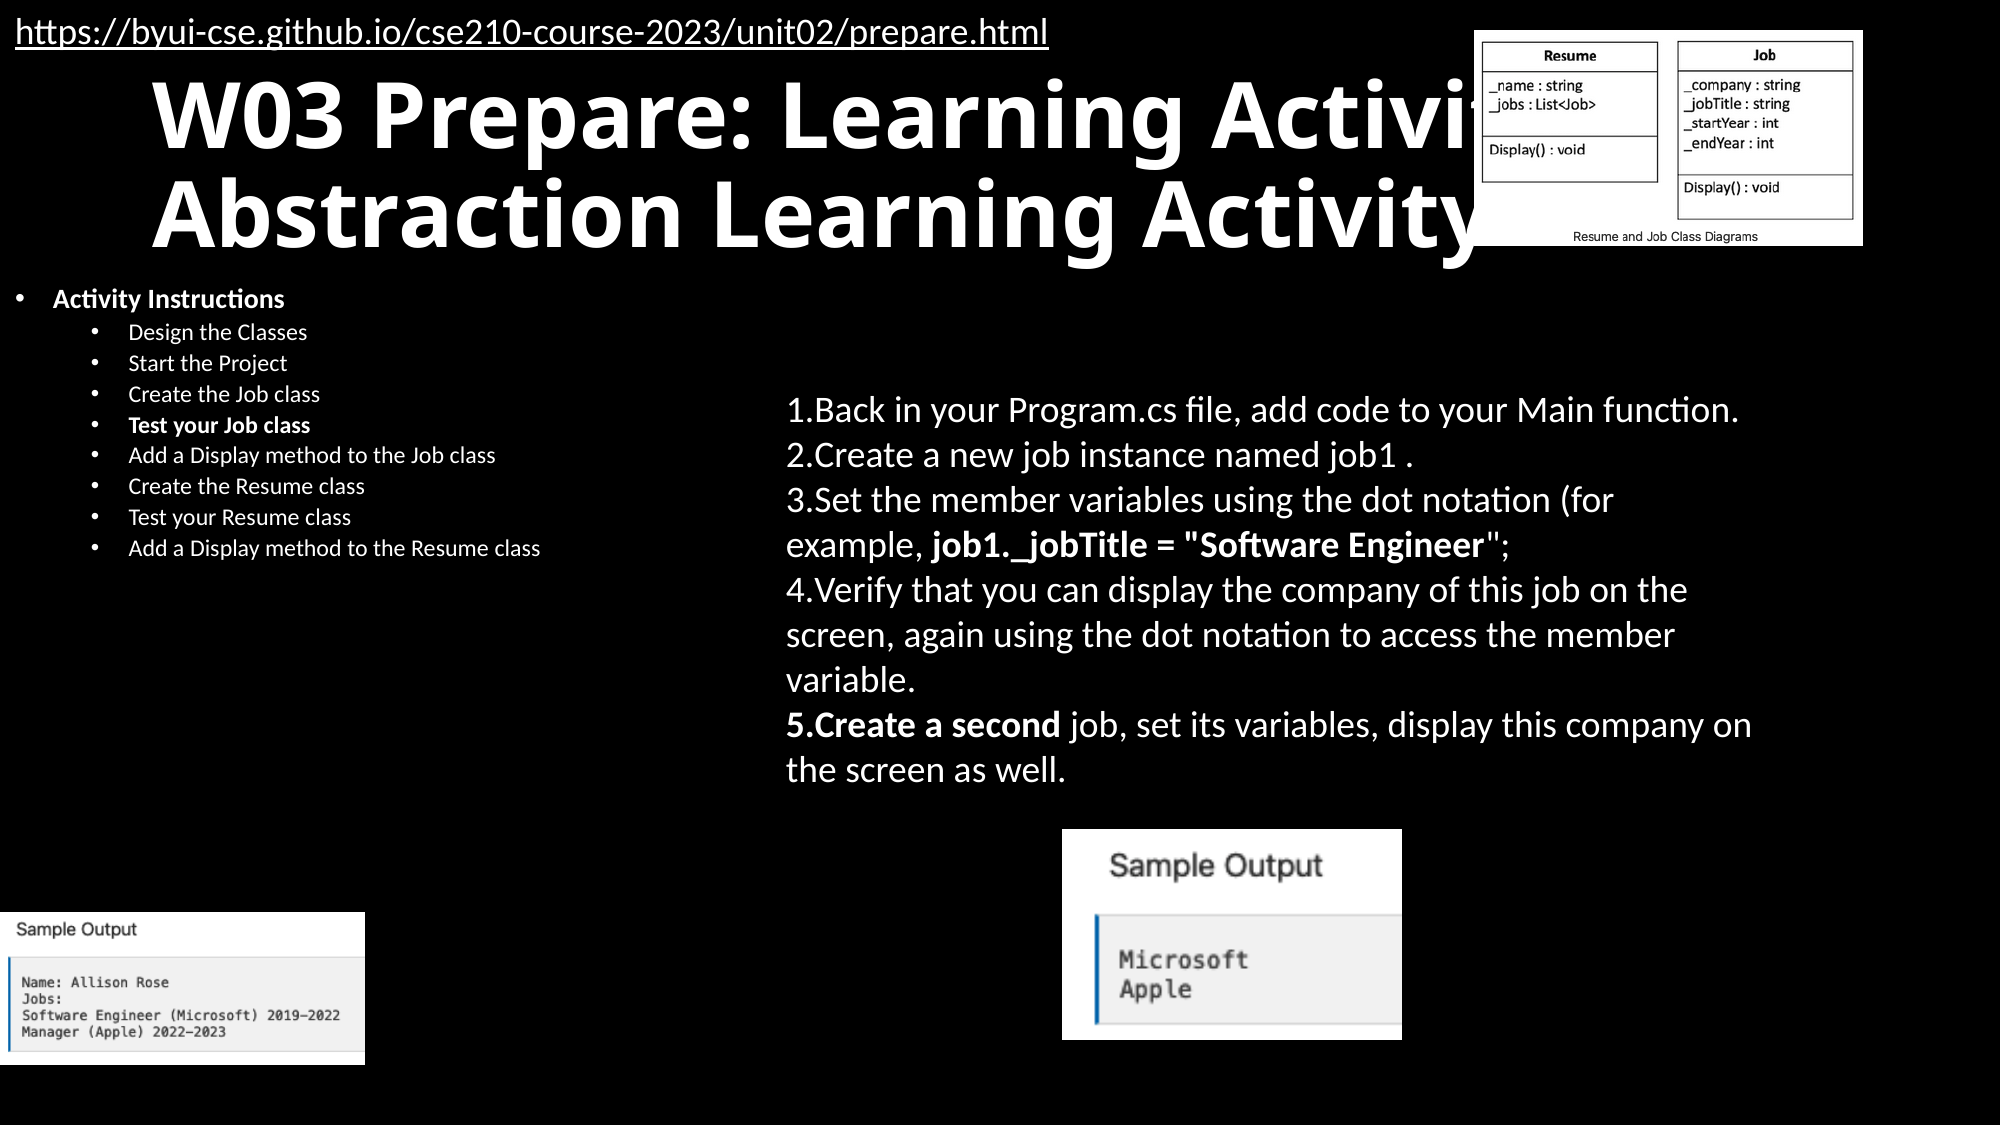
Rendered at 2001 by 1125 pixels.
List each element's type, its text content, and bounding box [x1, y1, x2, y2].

title W03 Prepare: Learning Activity Abstraction Learning Activity [137, 59, 1863, 278]
list Activity Instructions Design the Classes Start the Project Create the Job class Test your Job class Add a Display method to the Job class Create the Resume class Test your Resume class Add a Display method to the Resume class [0, 277, 560, 587]
picture [0, 912, 365, 1065]
picture [1062, 829, 1402, 1040]
text_box Back in your Program.cs file, add code to your Main function. Create a new job instance named job1 . Set the member variables using the dot notation (for example, job1._jobTitle = "Software Engineer"; Verify that you can display the company of this job on the screen, again using the dot notation to access the member variable. Create a second job, set its variables, display this company on the screen as well. [771, 377, 1775, 798]
text_box https://byui-cse.github.io/cse210-course-2023/unit02/prepare.html [0, 0, 1251, 60]
picture [1474, 30, 1863, 246]
